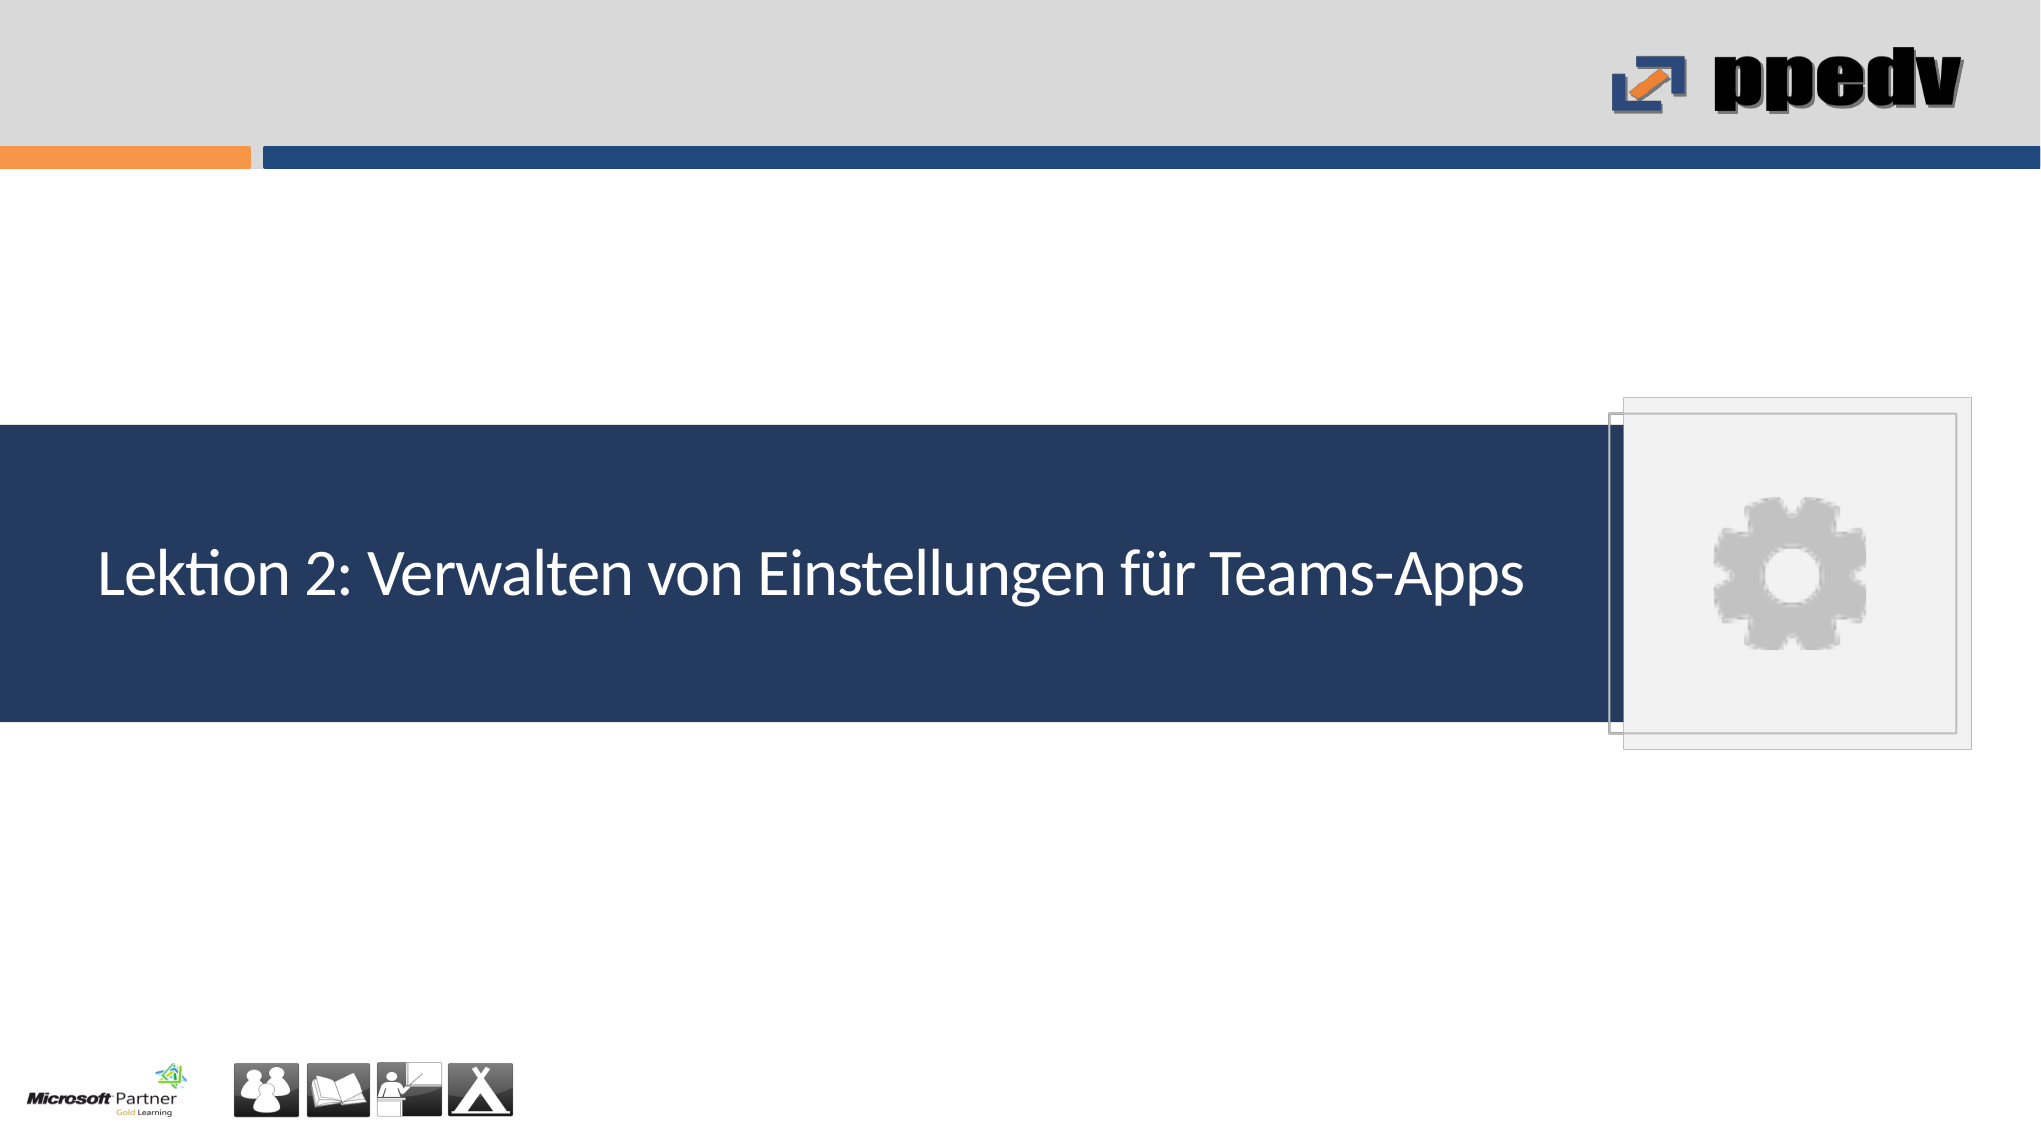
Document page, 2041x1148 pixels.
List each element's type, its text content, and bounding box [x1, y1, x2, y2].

title Lektion 2: Verwalten von Einstellungen für Teams-Apps [97, 537, 1586, 610]
picture [1598, 41, 1992, 125]
picture [0, 169, 2041, 1148]
